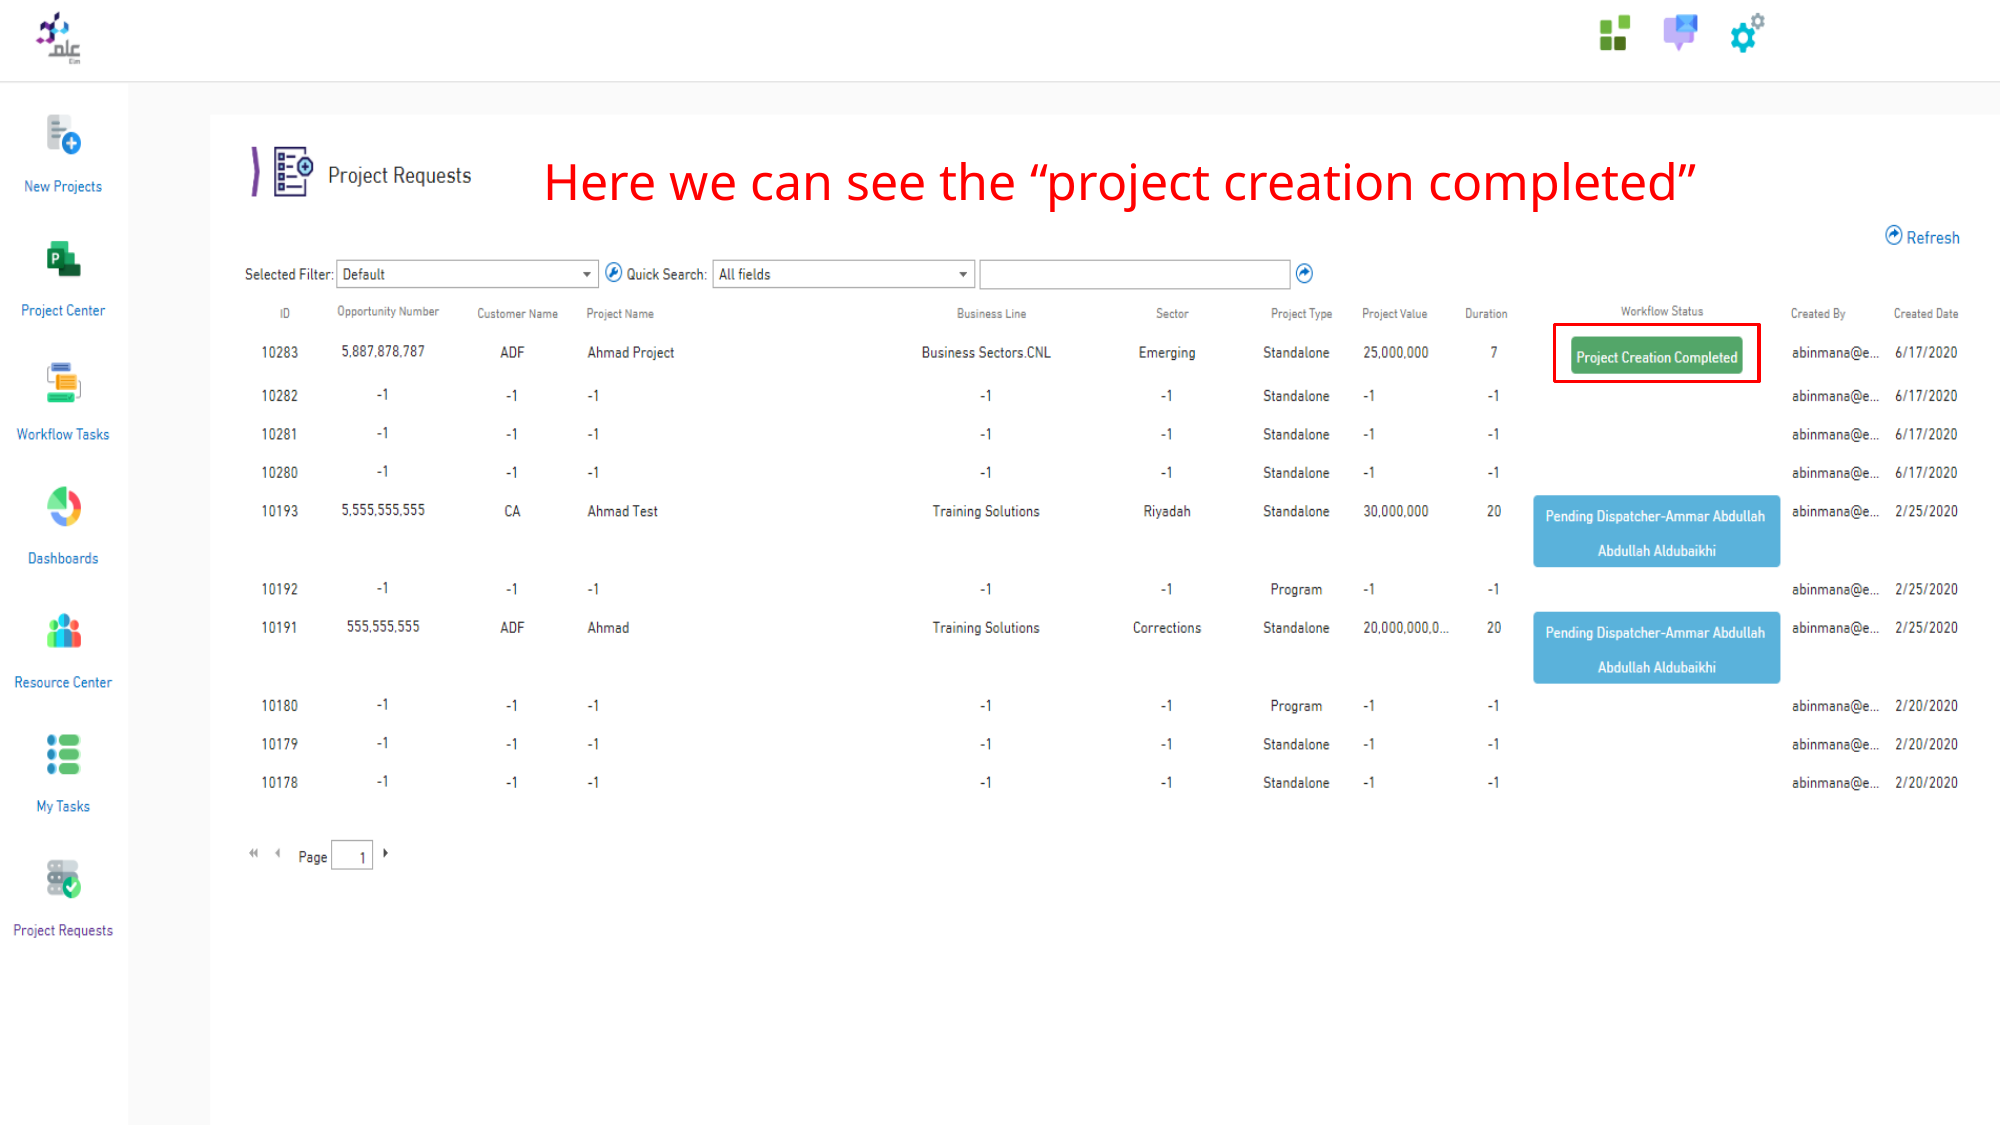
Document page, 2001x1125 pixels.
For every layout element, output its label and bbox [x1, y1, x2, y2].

list [0, 0, 2000, 1125]
